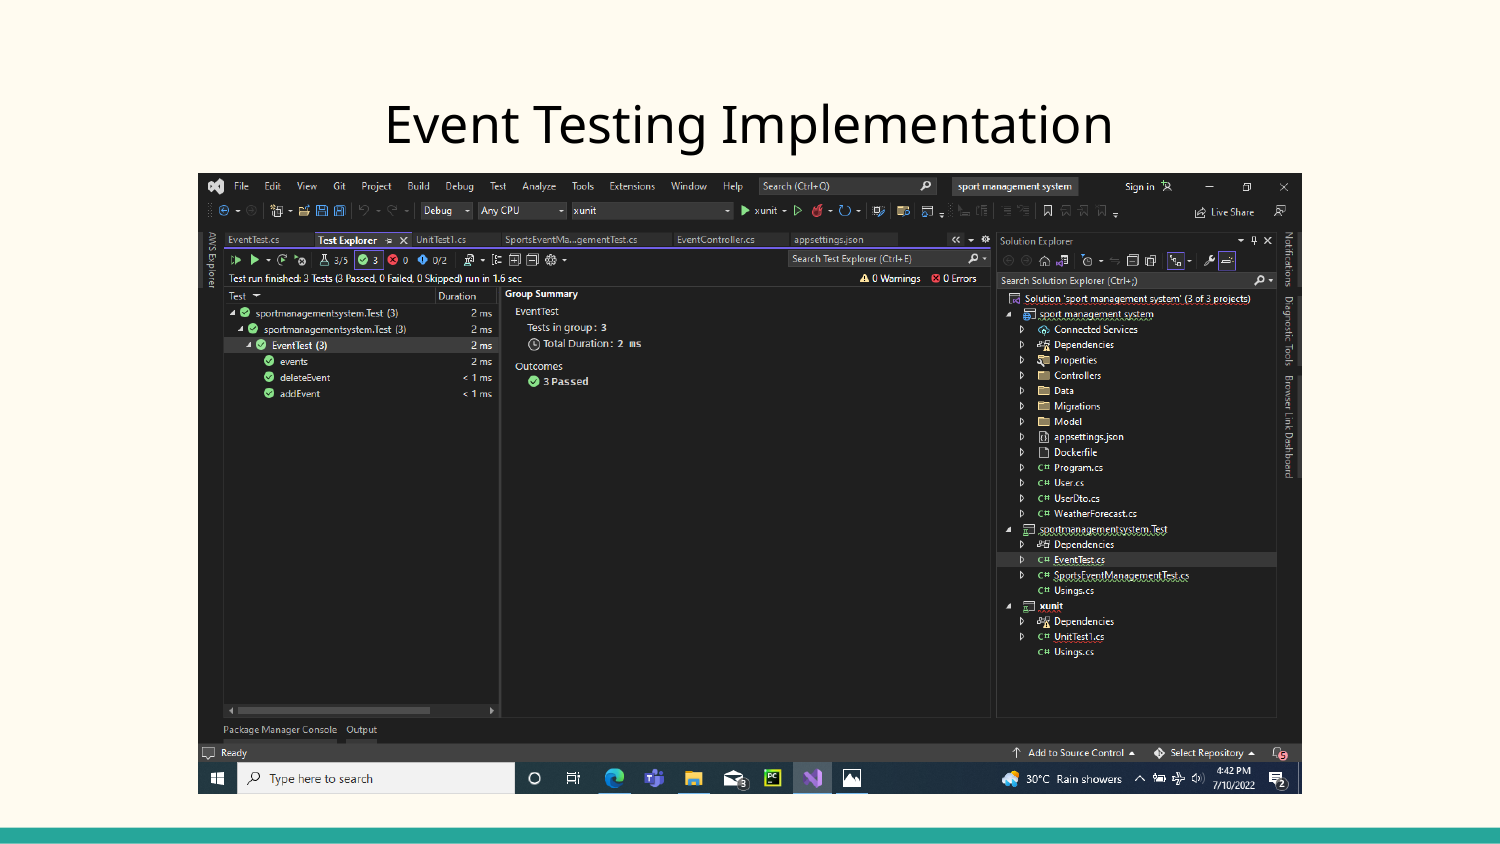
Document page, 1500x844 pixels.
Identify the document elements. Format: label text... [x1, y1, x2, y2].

picture [198, 173, 1302, 794]
title Event Testing Implementation [51, 72, 1449, 174]
